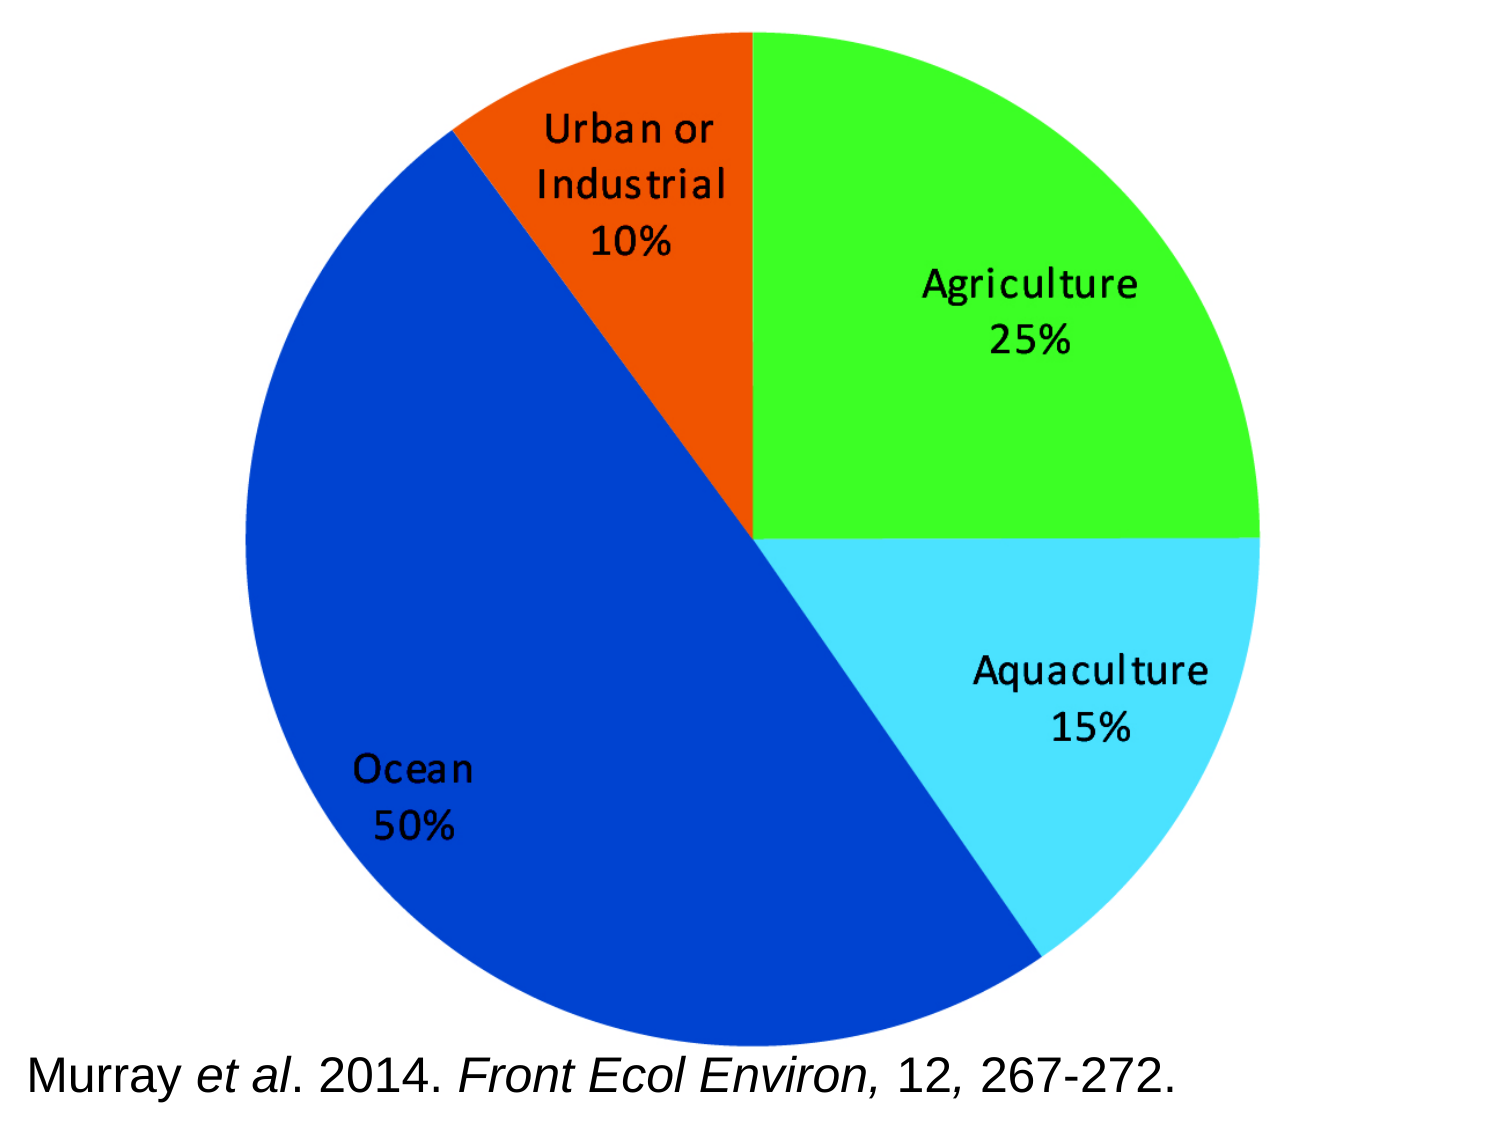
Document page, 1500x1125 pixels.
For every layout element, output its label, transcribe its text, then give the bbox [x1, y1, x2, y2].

text_box Murray et al. 2014. Front Ecol Environ, 12, 267-272. [11, 1034, 190, 1110]
picture [194, 0, 1329, 1107]
